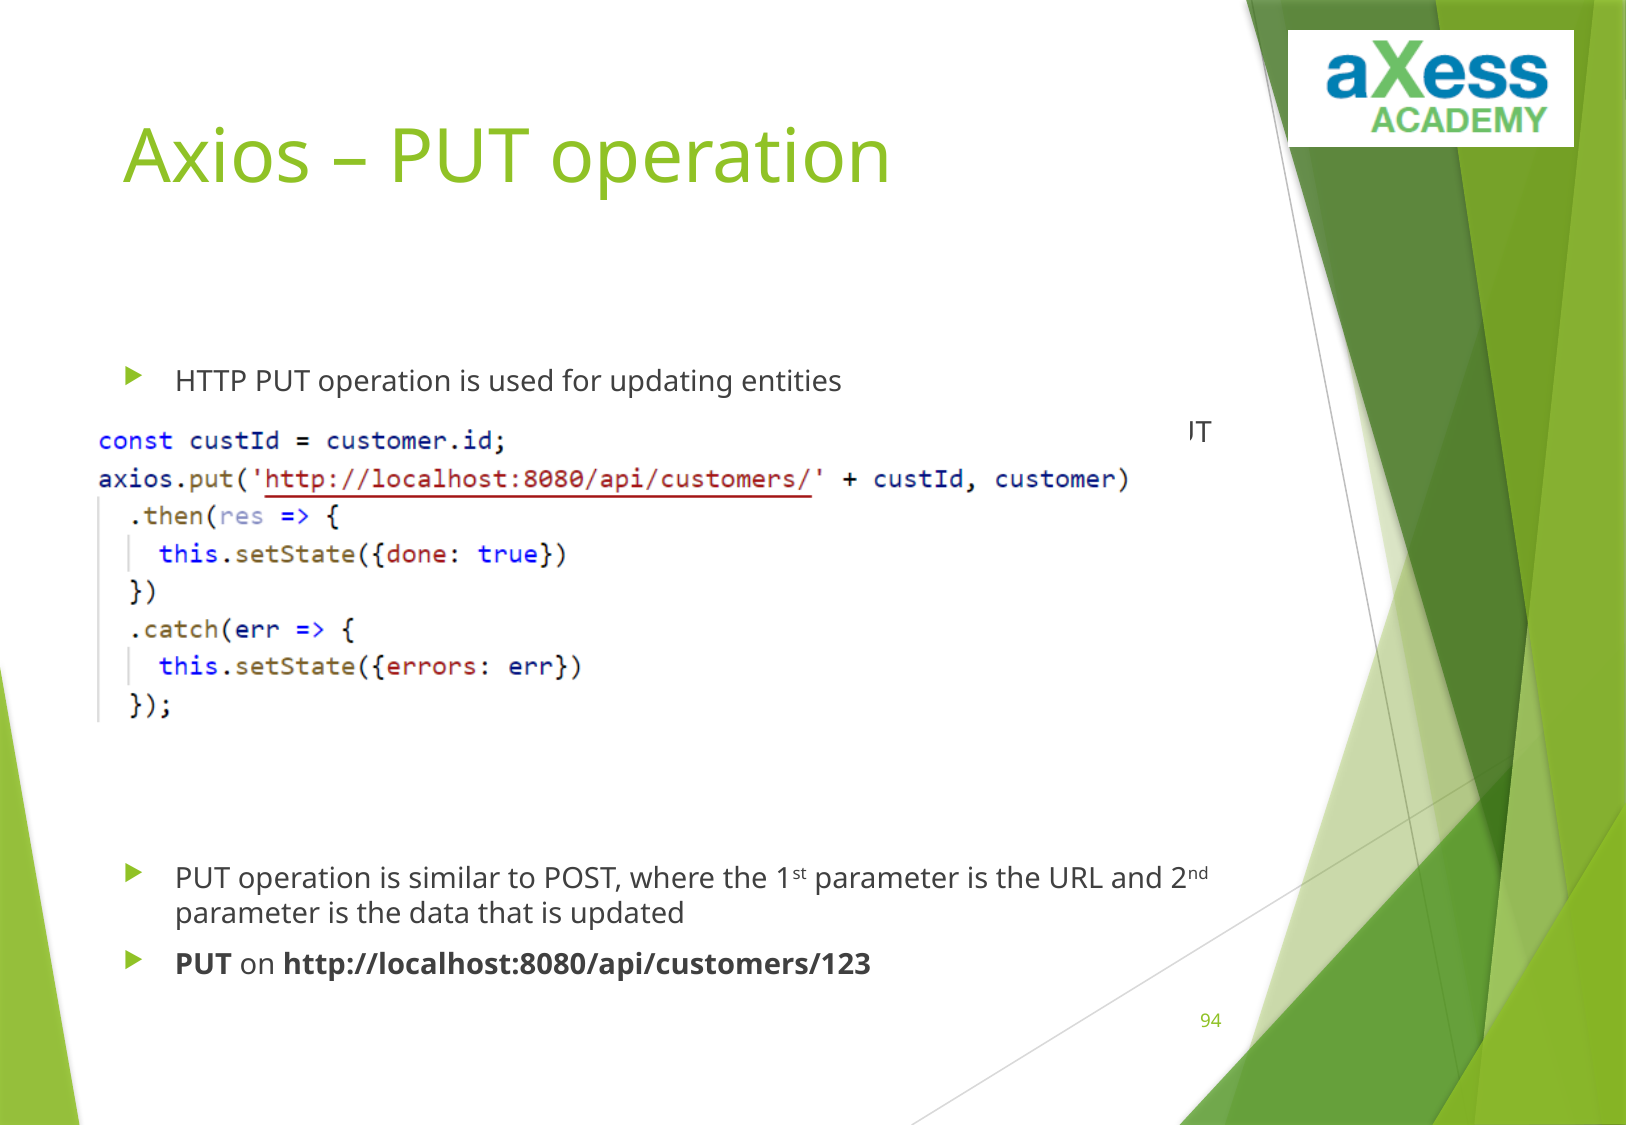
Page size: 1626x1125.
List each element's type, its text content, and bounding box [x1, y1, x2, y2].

list HTTP PUT operation is used for updating entities When the user does edit/update operation on any entity(e.g.customer), PUT is used A sample PUT call could be done using axios as below PUT operation is similar to POST, where the 1st parameter is the URL and 2nd parameter is the data that is updated PUT on http://localhost:8080/api/customers/123 [108, 354, 1237, 992]
picture [74, 399, 1190, 751]
slide_number 93 [1145, 991, 1237, 1051]
title Axios – PUT operation [108, 99, 1237, 317]
picture [1288, 30, 1574, 147]
